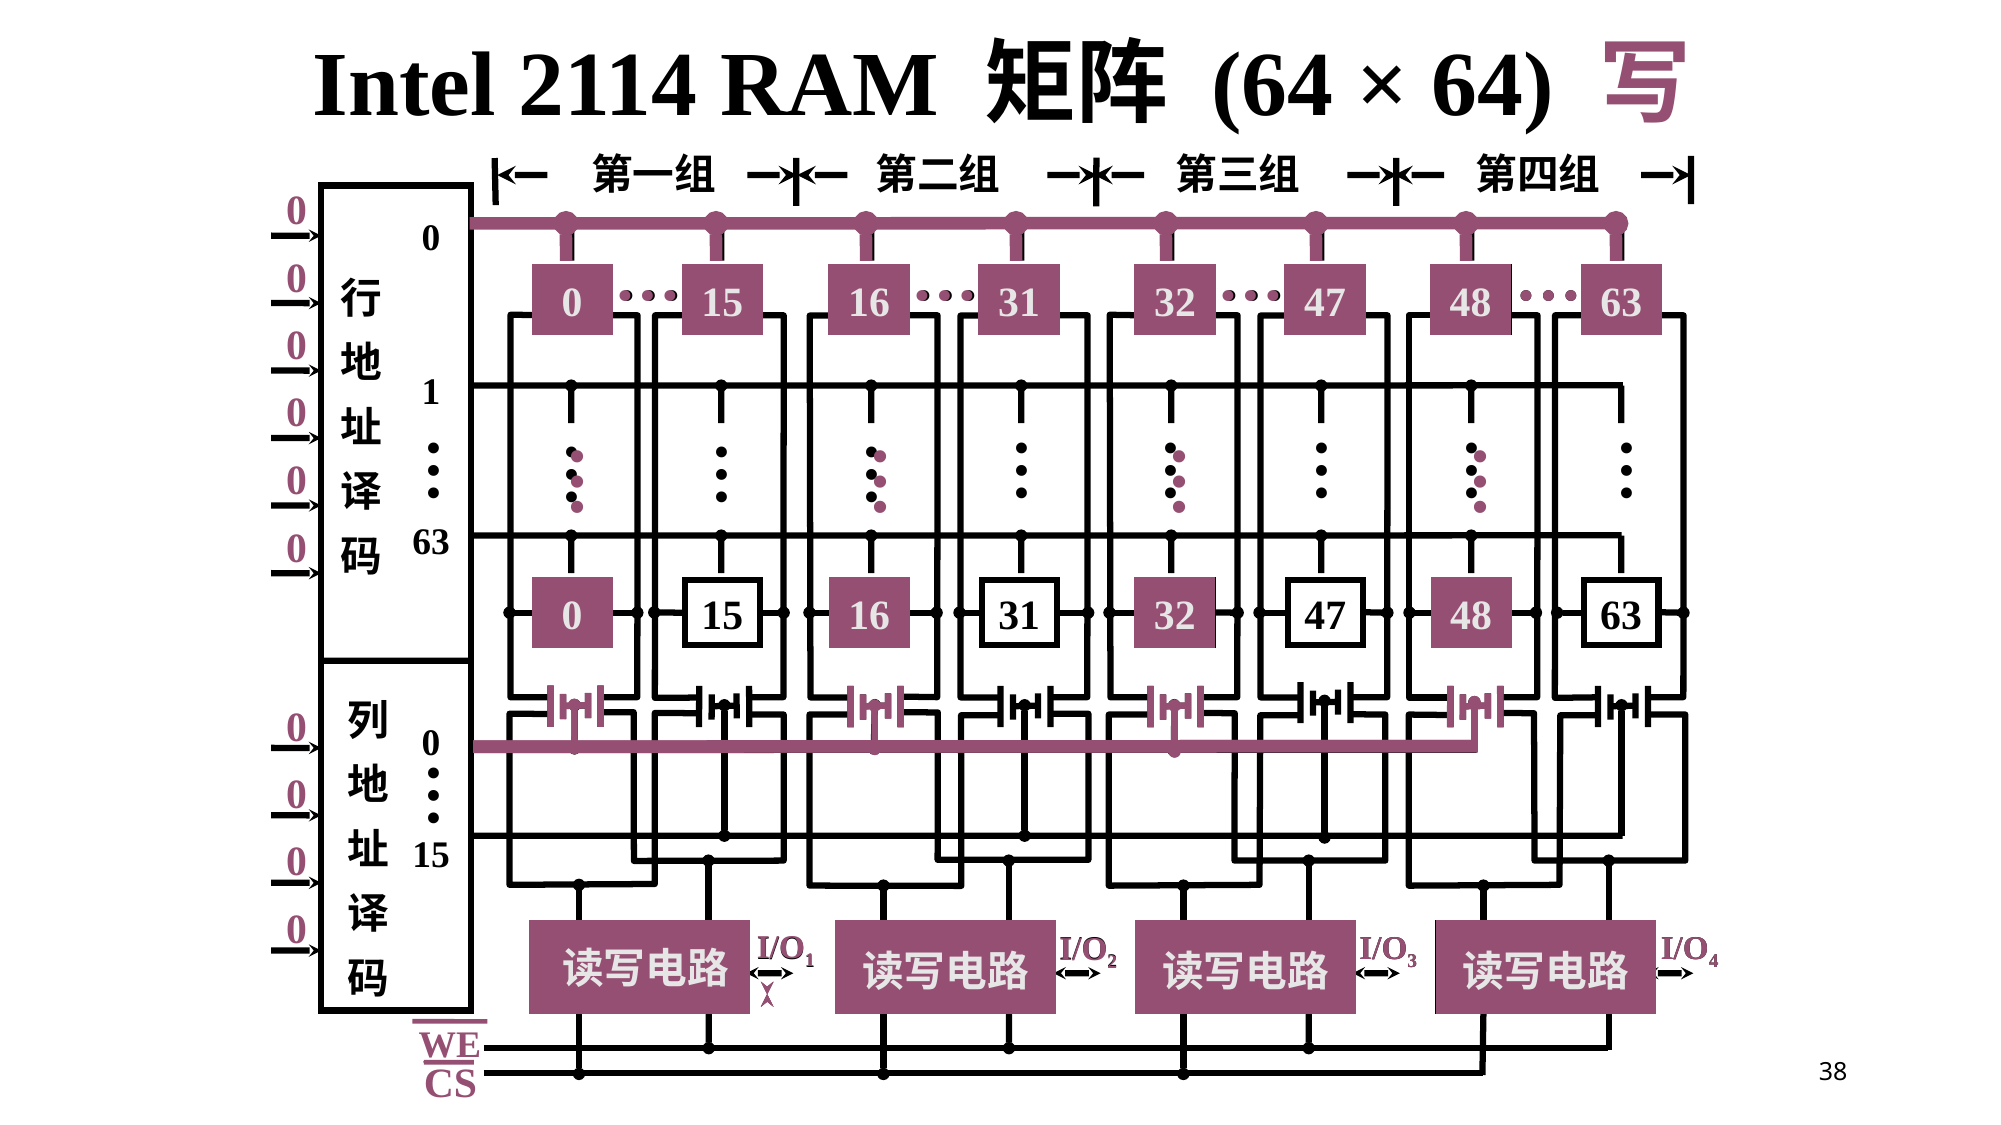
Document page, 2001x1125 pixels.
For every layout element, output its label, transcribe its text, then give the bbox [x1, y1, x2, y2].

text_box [473, 429, 1558, 752]
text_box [494, 139, 1691, 175]
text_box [532, 923, 1653, 1011]
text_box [271, 175, 1697, 1075]
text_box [740, 917, 1735, 994]
slide_number 38 [1412, 1042, 1863, 1103]
title Intel 2114 RAM 矩阵 (64 × 64) 写 [118, 1, 1863, 171]
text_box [408, 1075, 493, 1114]
